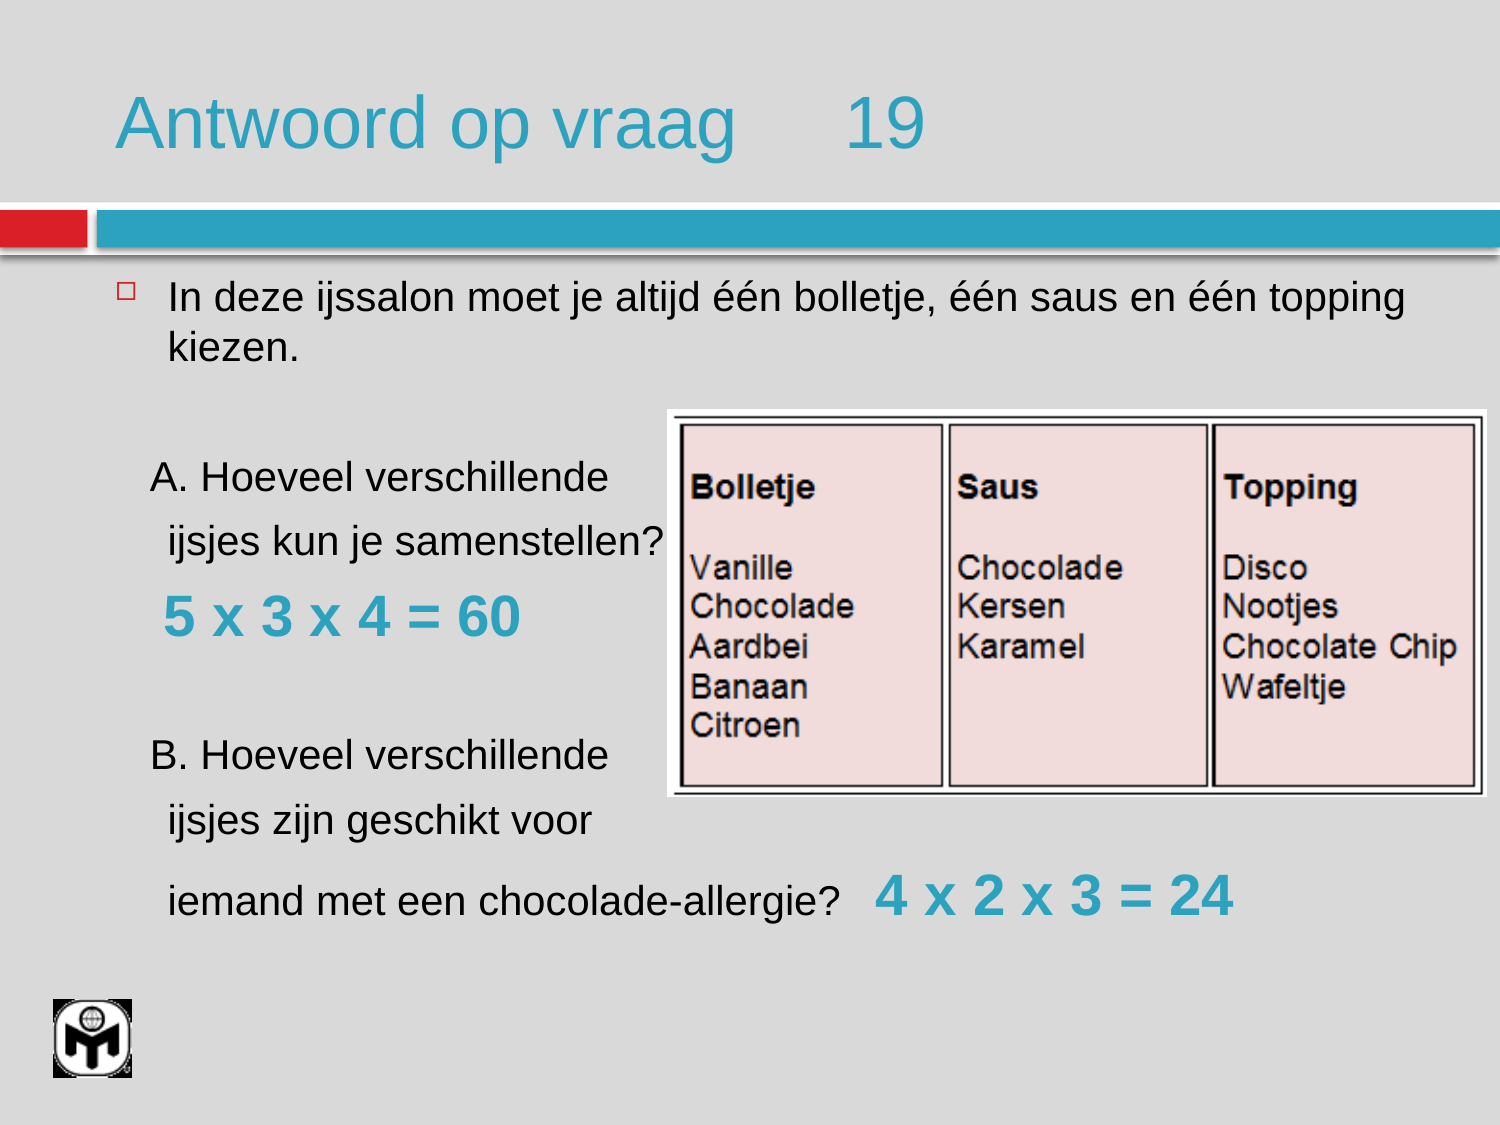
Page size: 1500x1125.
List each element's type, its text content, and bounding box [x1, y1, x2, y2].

title Antwoord op vraag 19 [100, 37, 1438, 200]
picture [52, 999, 132, 1078]
list In deze ijssalon moet je altijd één bolletje, één saus en één topping kiezen. A. Hoeveel verschillende ijsjes kun je samenstellen? 5 x 3 x 4 = 60 B. Hoeveel verschillende ijsjes zijn geschikt voor iemand met een chocolade-allergie? 4 x 2 x 3 = 24 [100, 262, 1438, 1000]
picture [666, 408, 1488, 798]
